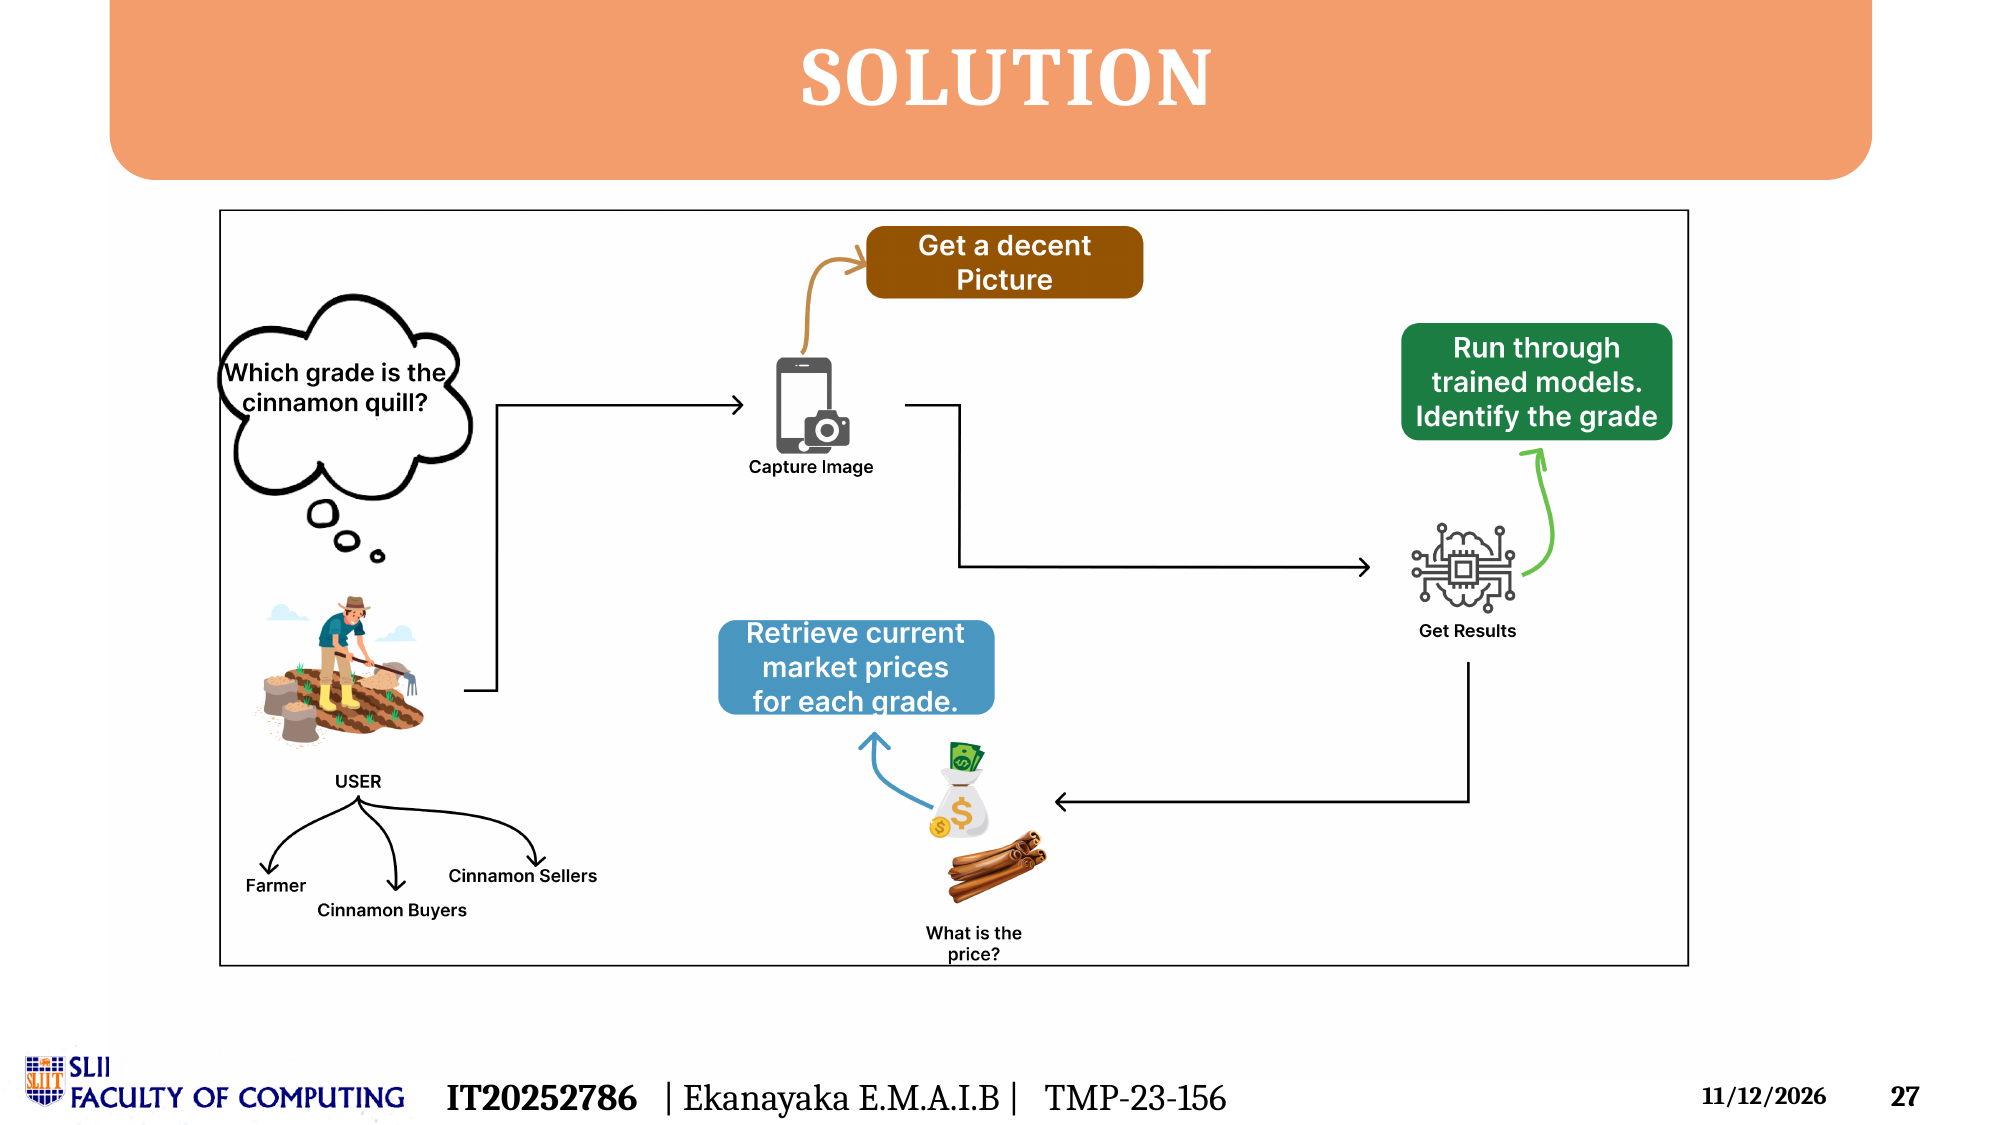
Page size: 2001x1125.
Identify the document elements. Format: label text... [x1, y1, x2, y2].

text_box [1800, 130, 1875, 182]
text_box SOLUTION [49, 0, 1967, 130]
text_box IT20252786 | Ekanayaka E.M.A.I.B | TMP-23-156 [430, 1081, 1552, 1125]
picture [0, 129, 1800, 1125]
